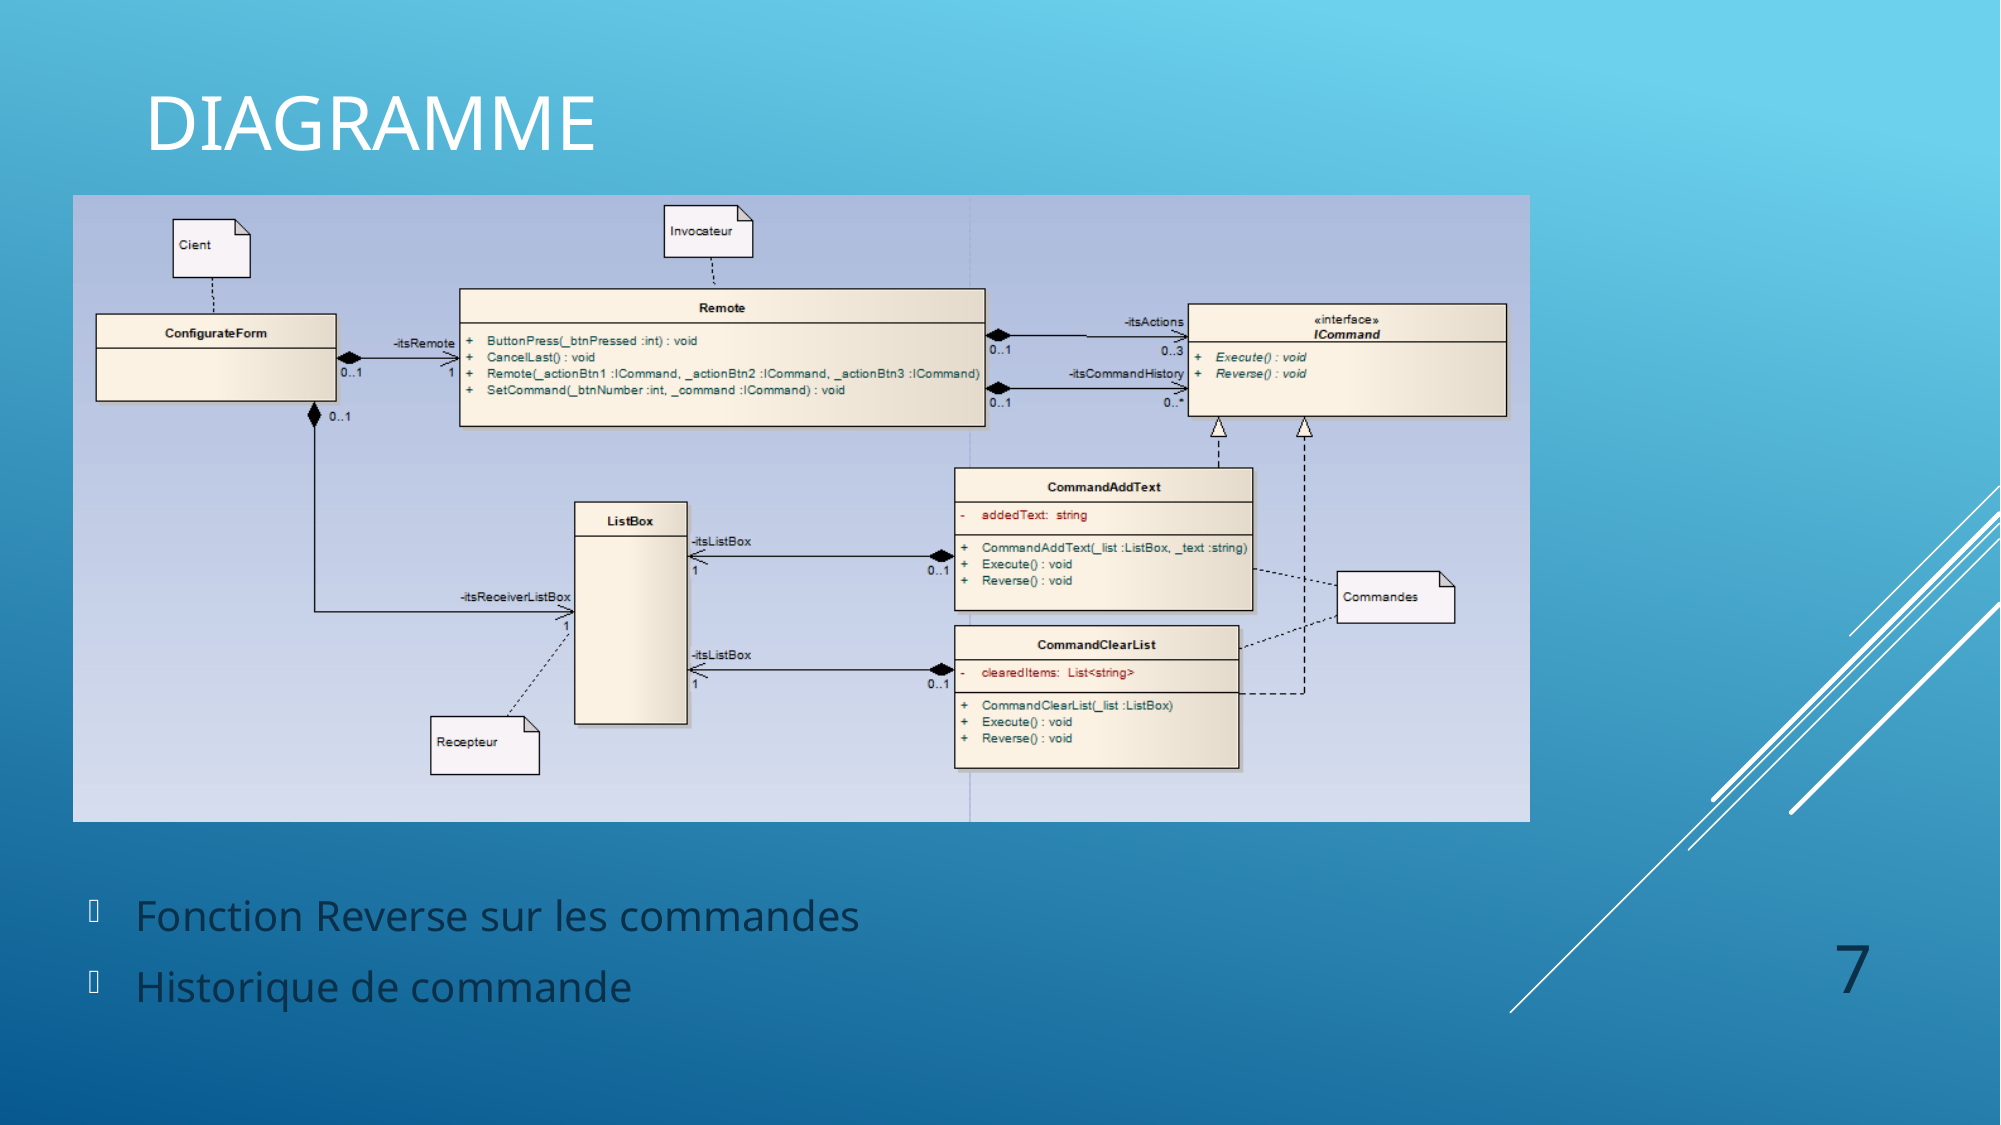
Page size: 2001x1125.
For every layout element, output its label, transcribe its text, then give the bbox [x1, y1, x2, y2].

picture [73, 194, 1530, 822]
list Fonction Reverse sur les commandes Historique de commande [73, 822, 1530, 1080]
title DIAGRamme [129, 45, 1530, 194]
slide_number 7 [1700, 915, 1888, 1025]
